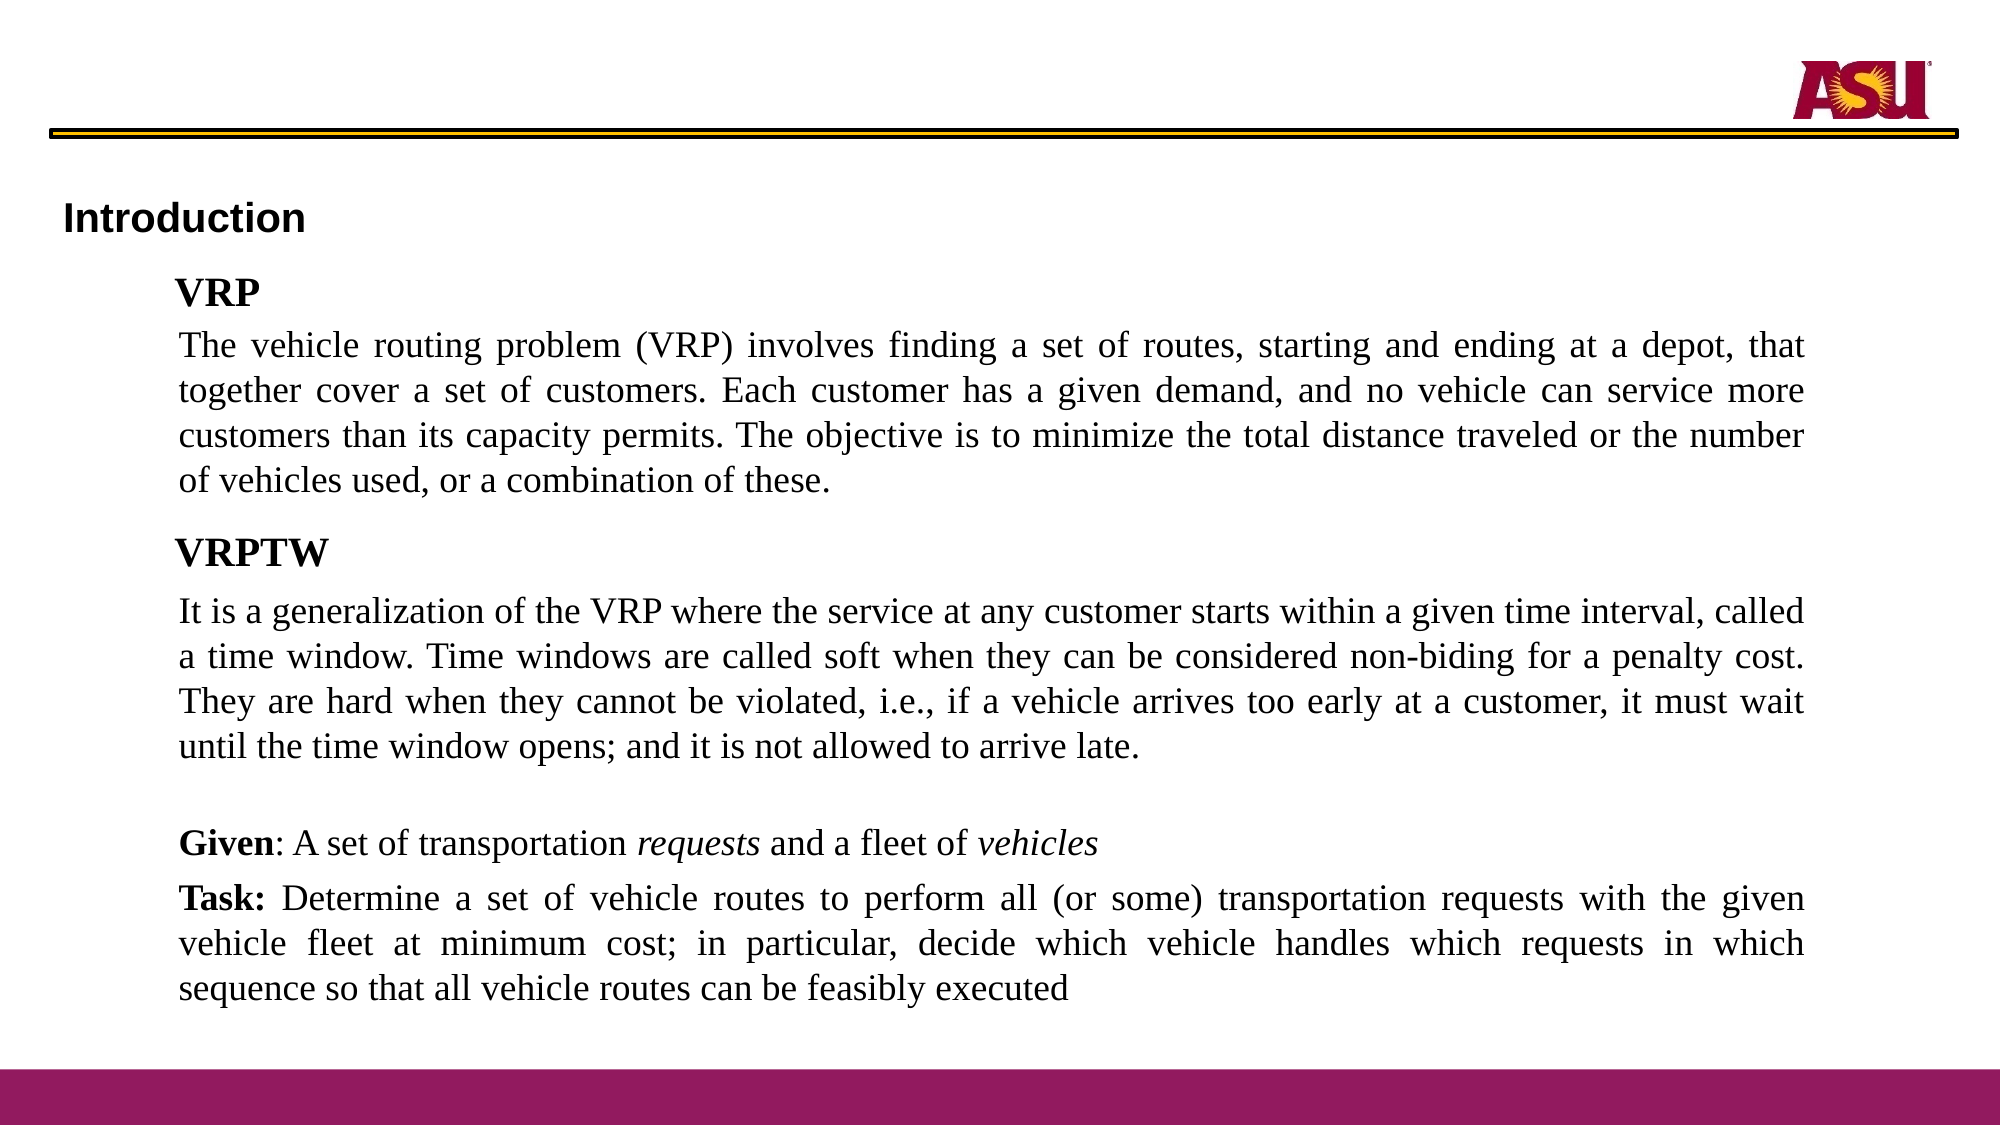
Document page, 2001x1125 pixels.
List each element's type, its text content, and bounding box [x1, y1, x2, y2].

text_box VRPTW [159, 517, 349, 583]
picture [1792, 60, 1932, 119]
text_box Task: Determine a set of vehicle routes to perform all (or some) transportation requests with the given vehicle fleet at minimum cost; in particular, decide which vehicle handles which requests in which sequence so that all vehicle routes can be feasibly executed [163, 865, 1823, 1016]
text_box Given: A set of transportation requests and a fleet of vehicles [163, 810, 1823, 865]
text_box Introduction [48, 108, 322, 249]
text_box The vehicle routing problem (VRP) involves finding a set of routes, starting and ending at a depot, that together cover a set of customers. Each customer has a given demand, and no vehicle can service more customers than its capacity permits. The objective is to minimize the total distance traveled or the number of vehicles used, or a combination of these. [163, 312, 1823, 508]
text_box VRP [159, 256, 285, 322]
text_box [0, 1067, 2000, 1125]
text_box It is a generalization of the VRP where the service at any customer starts within a given time interval, called a time window. Time windows are called soft when they can be considered non-biding for a penalty cost. They are hard when they cannot be violated, i.e., if a vehicle arrives too early at a customer, it must wait until the time window opens; and it is not allowed to arrive late. [163, 578, 1823, 773]
text_box [322, 128, 1959, 139]
